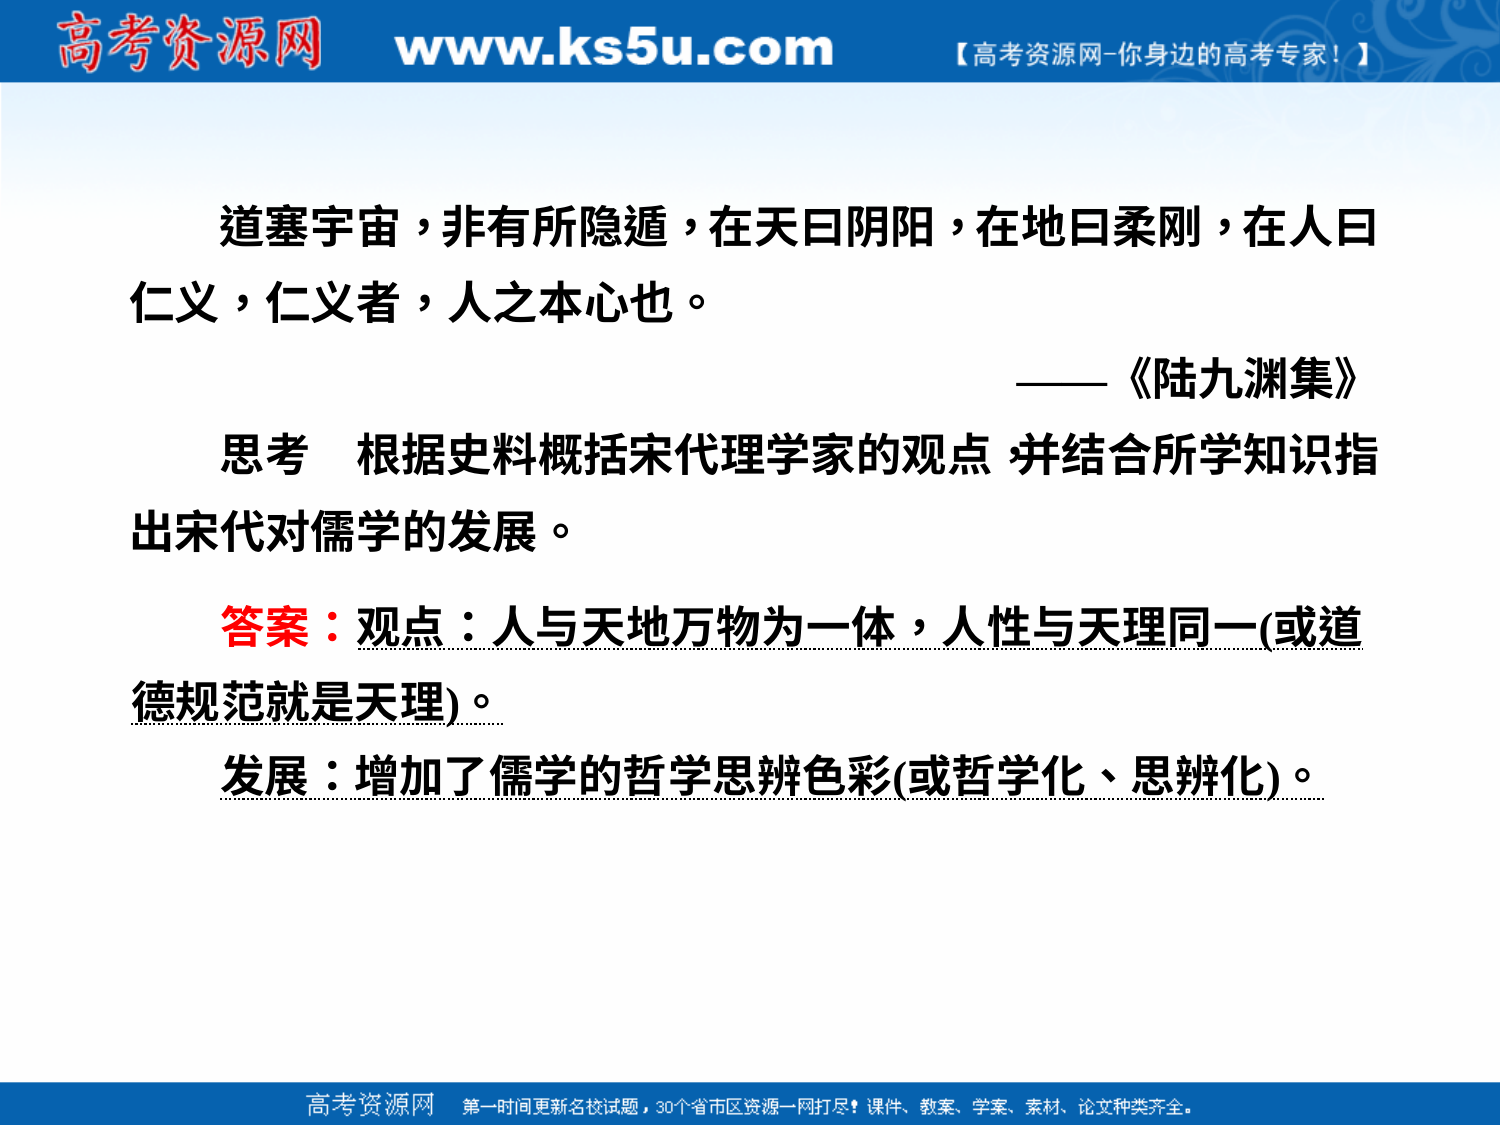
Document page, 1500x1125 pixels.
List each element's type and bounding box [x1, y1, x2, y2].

text_box [130, 597, 1365, 882]
picture [0, 0, 1500, 1125]
text_box [129, 197, 1382, 1007]
